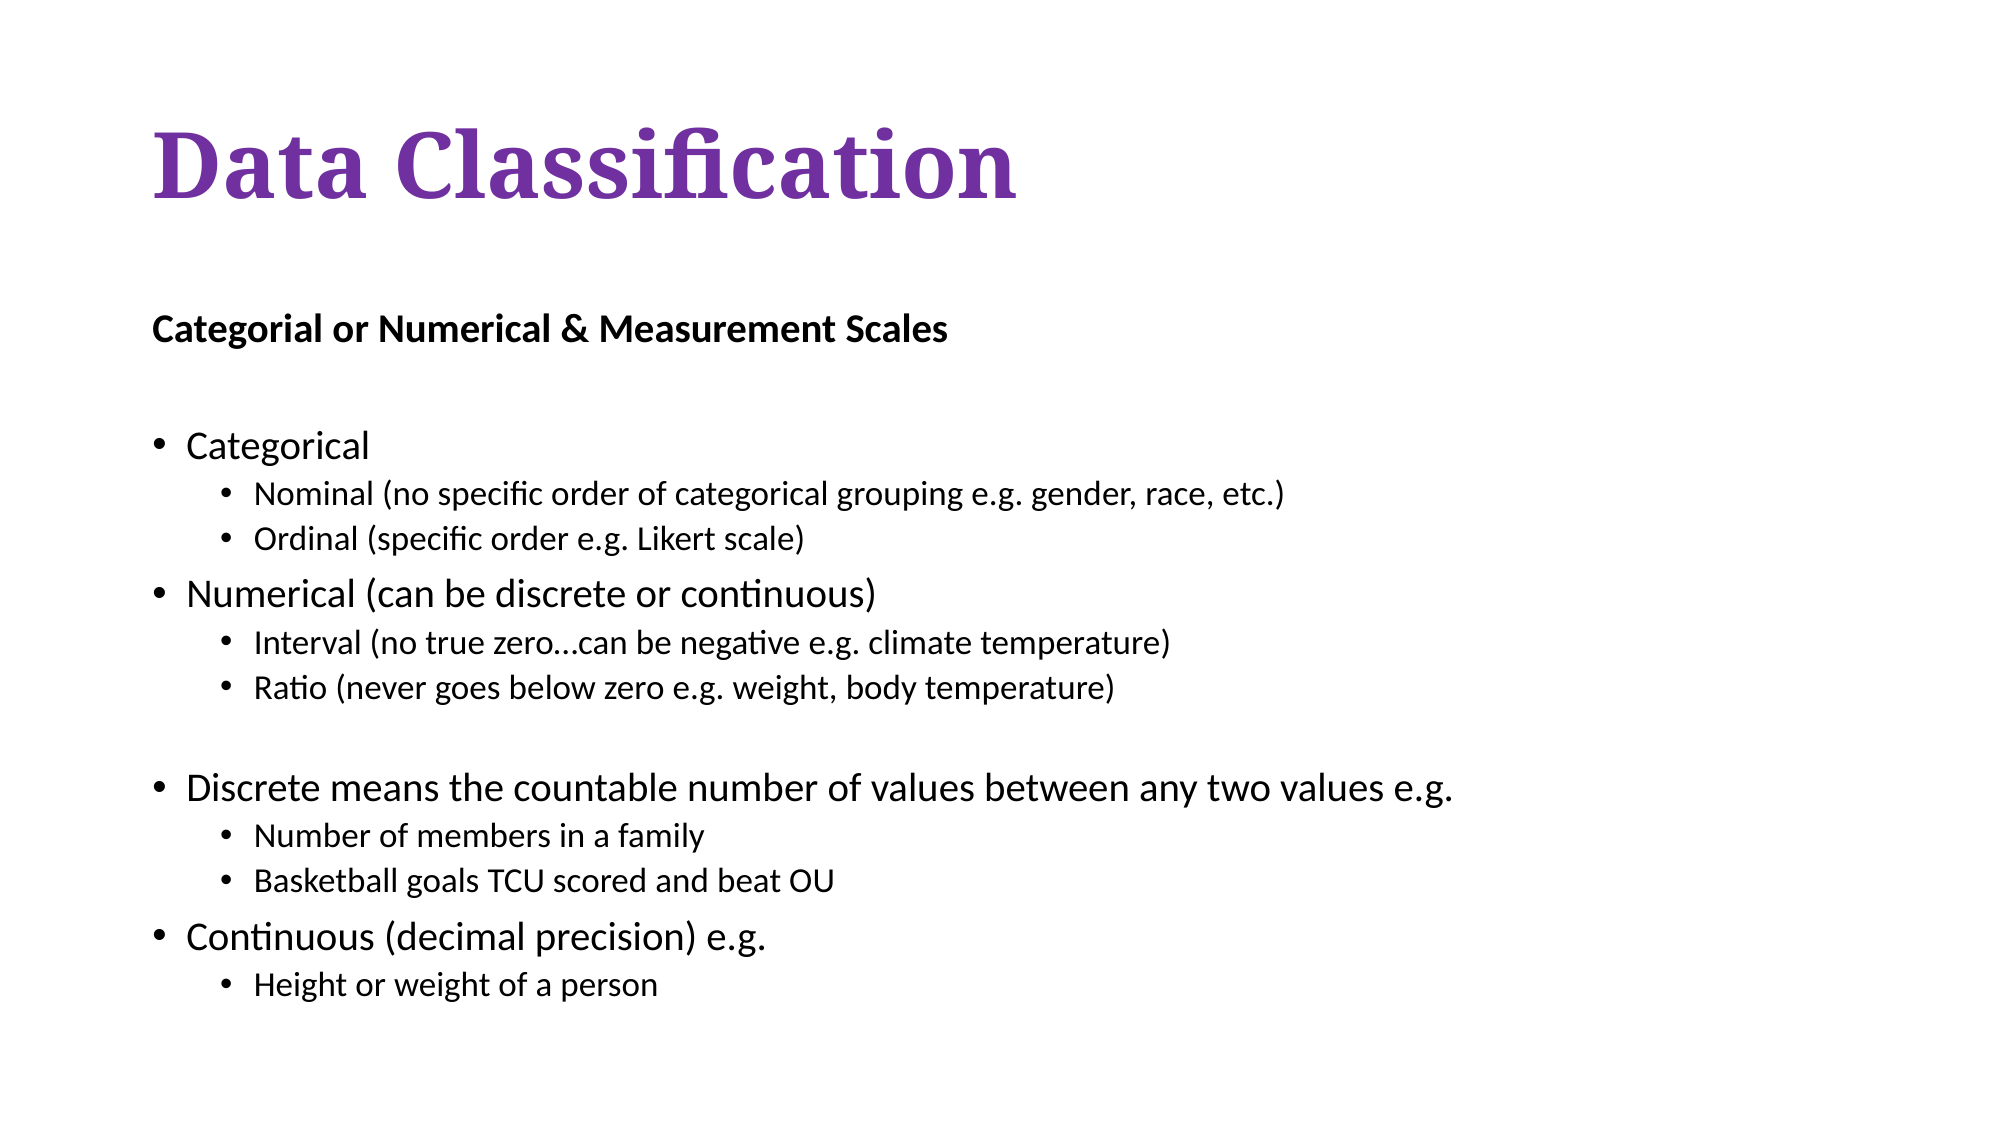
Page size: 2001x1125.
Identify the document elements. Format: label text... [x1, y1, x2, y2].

title Data Classification [137, 59, 1863, 278]
list Categorial or Numerical & Measurement Scales Categorical Nominal (no specific order of categorical grouping e.g. gender, race, etc.) Ordinal (specific order e.g. Likert scale) Numerical (can be discrete or continuous) Interval (no true zero…can be negative e.g. climate temperature) Ratio (never goes below zero e.g. weight, body temperature) Discrete means the countable number of values between any two values e.g. Number of members in a family Basketball goals TCU scored and beat OU Continuous (decimal precision) e.g. Height or weight of a person [137, 299, 1863, 1014]
